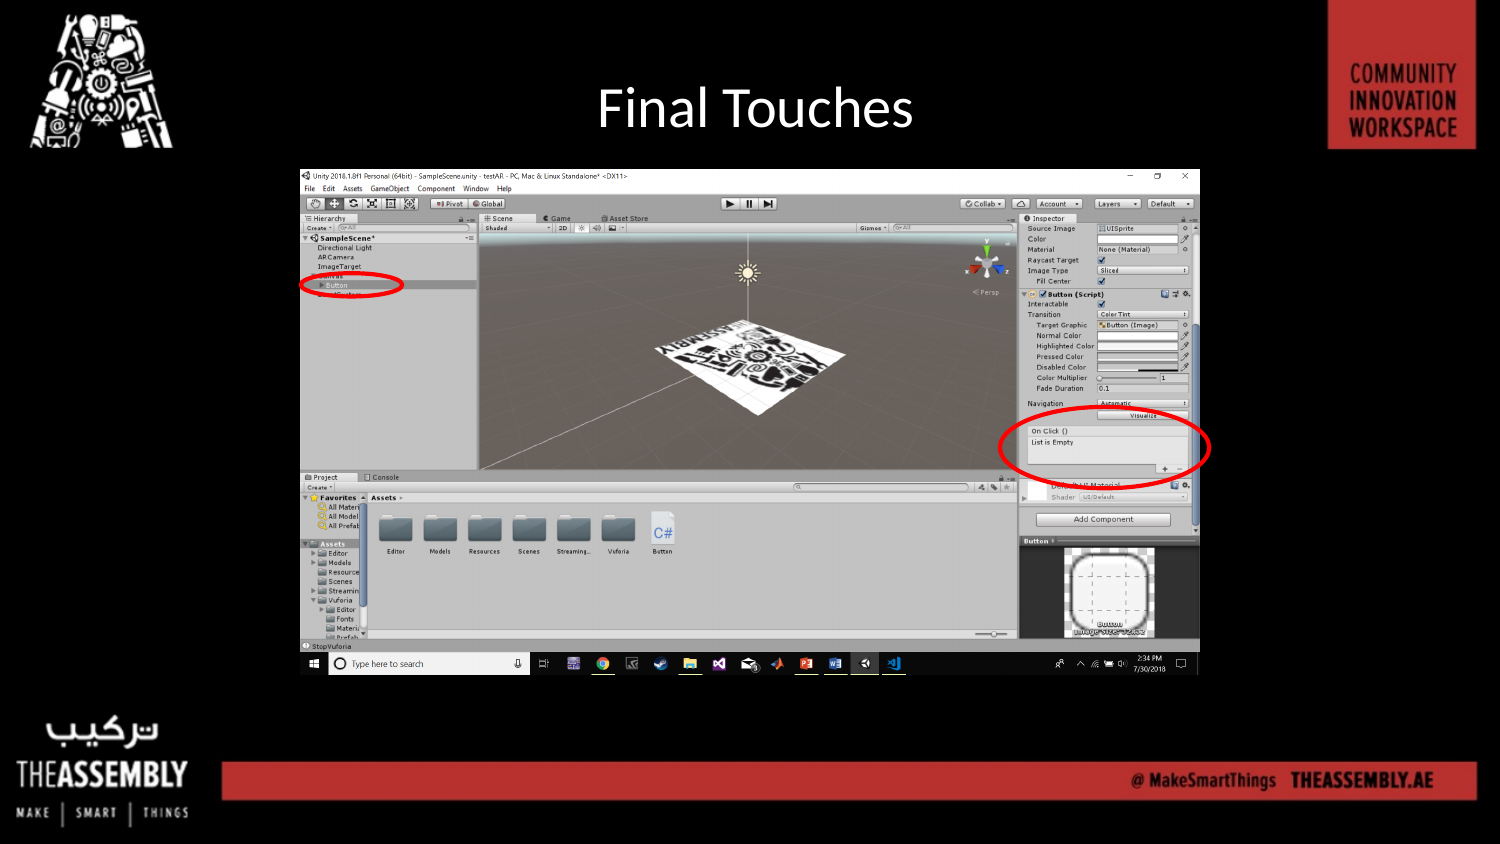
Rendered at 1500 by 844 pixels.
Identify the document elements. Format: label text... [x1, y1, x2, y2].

text_box [1205, 432, 1212, 463]
text_box [32, 185, 1425, 732]
picture [0, 0, 1500, 844]
text_box Final Touches [74, 33, 1425, 175]
